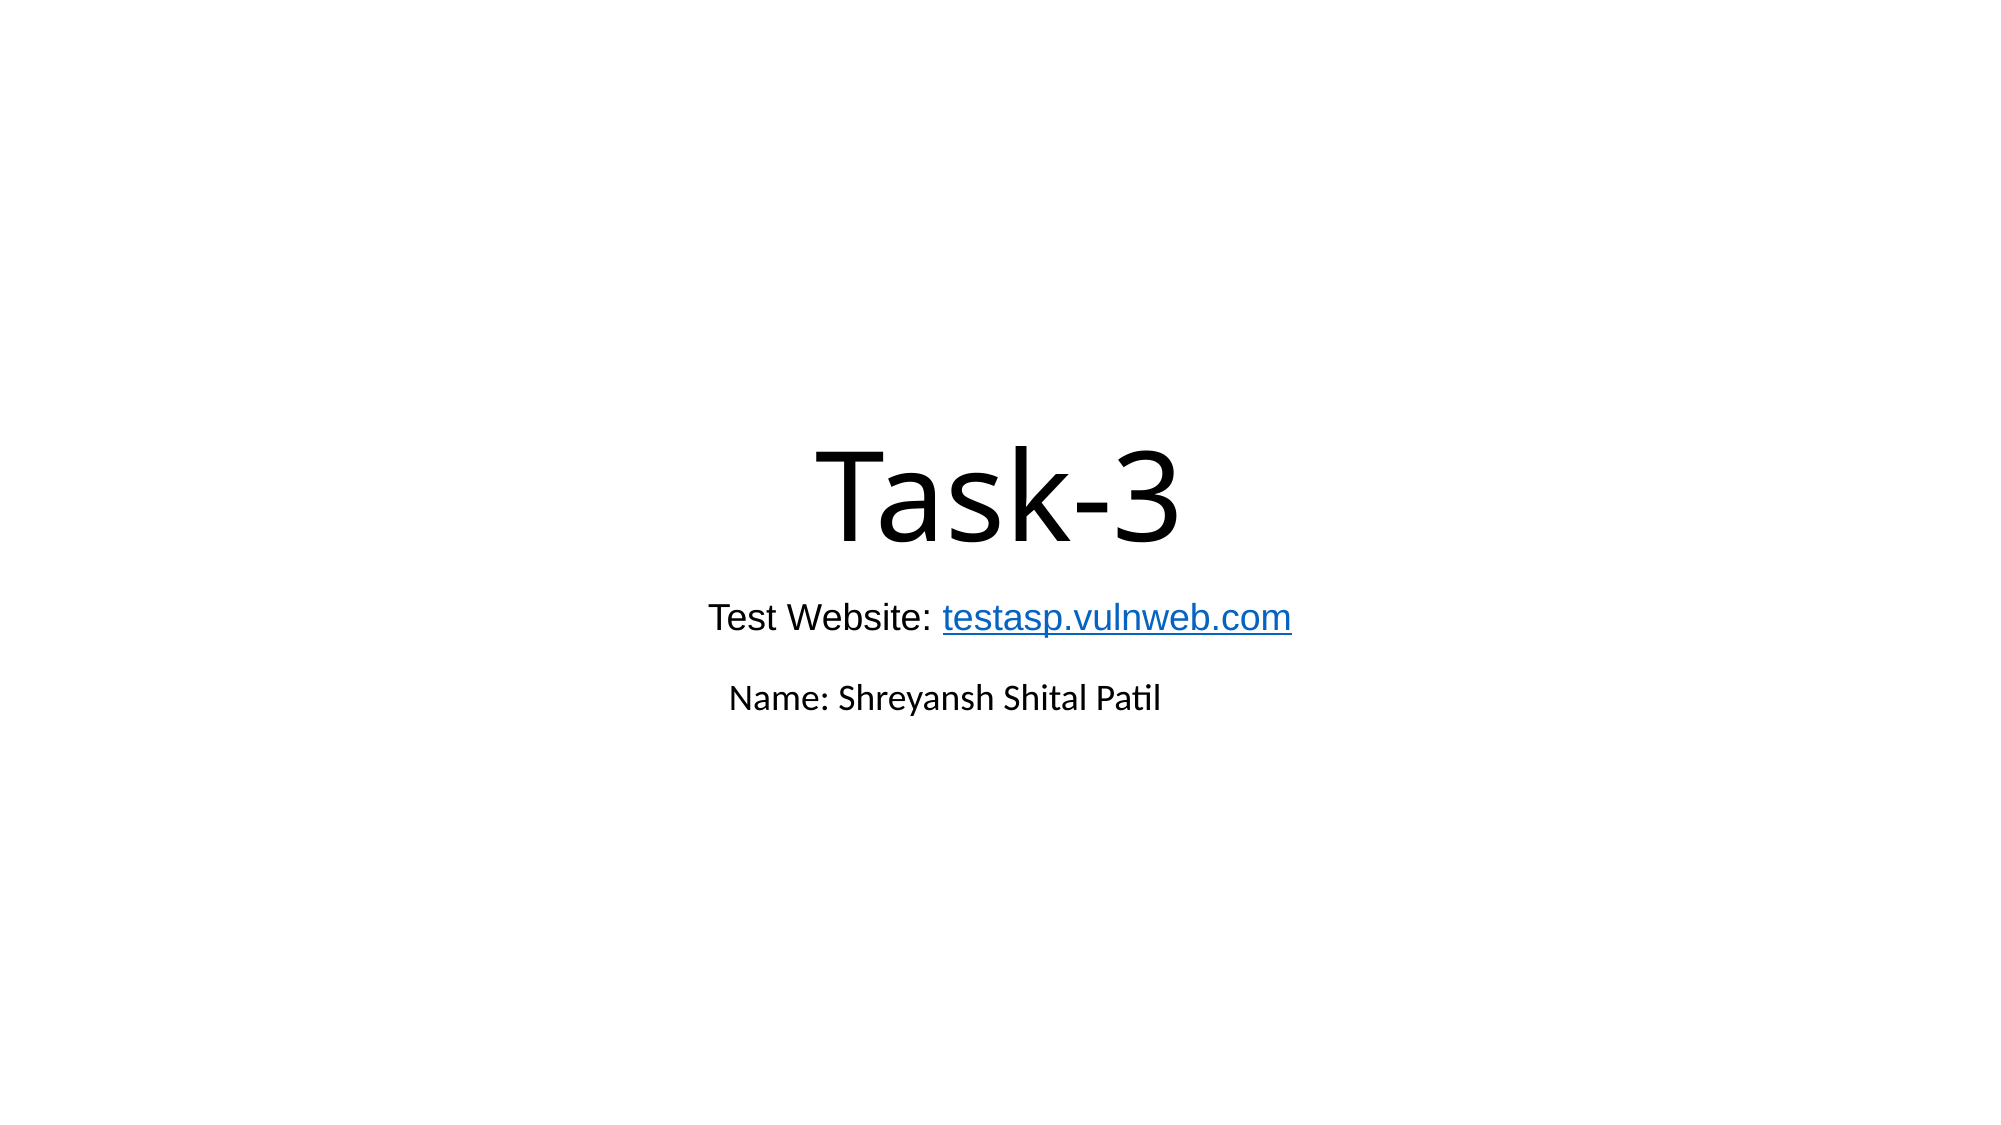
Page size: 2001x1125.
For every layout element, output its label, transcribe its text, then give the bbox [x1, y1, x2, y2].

text_box Name: Shreyansh Shital Patil [714, 665, 1406, 725]
subtitle Test Website: testasp.vulnweb.com [249, 590, 1750, 863]
title Task-3 [249, 184, 1750, 576]
